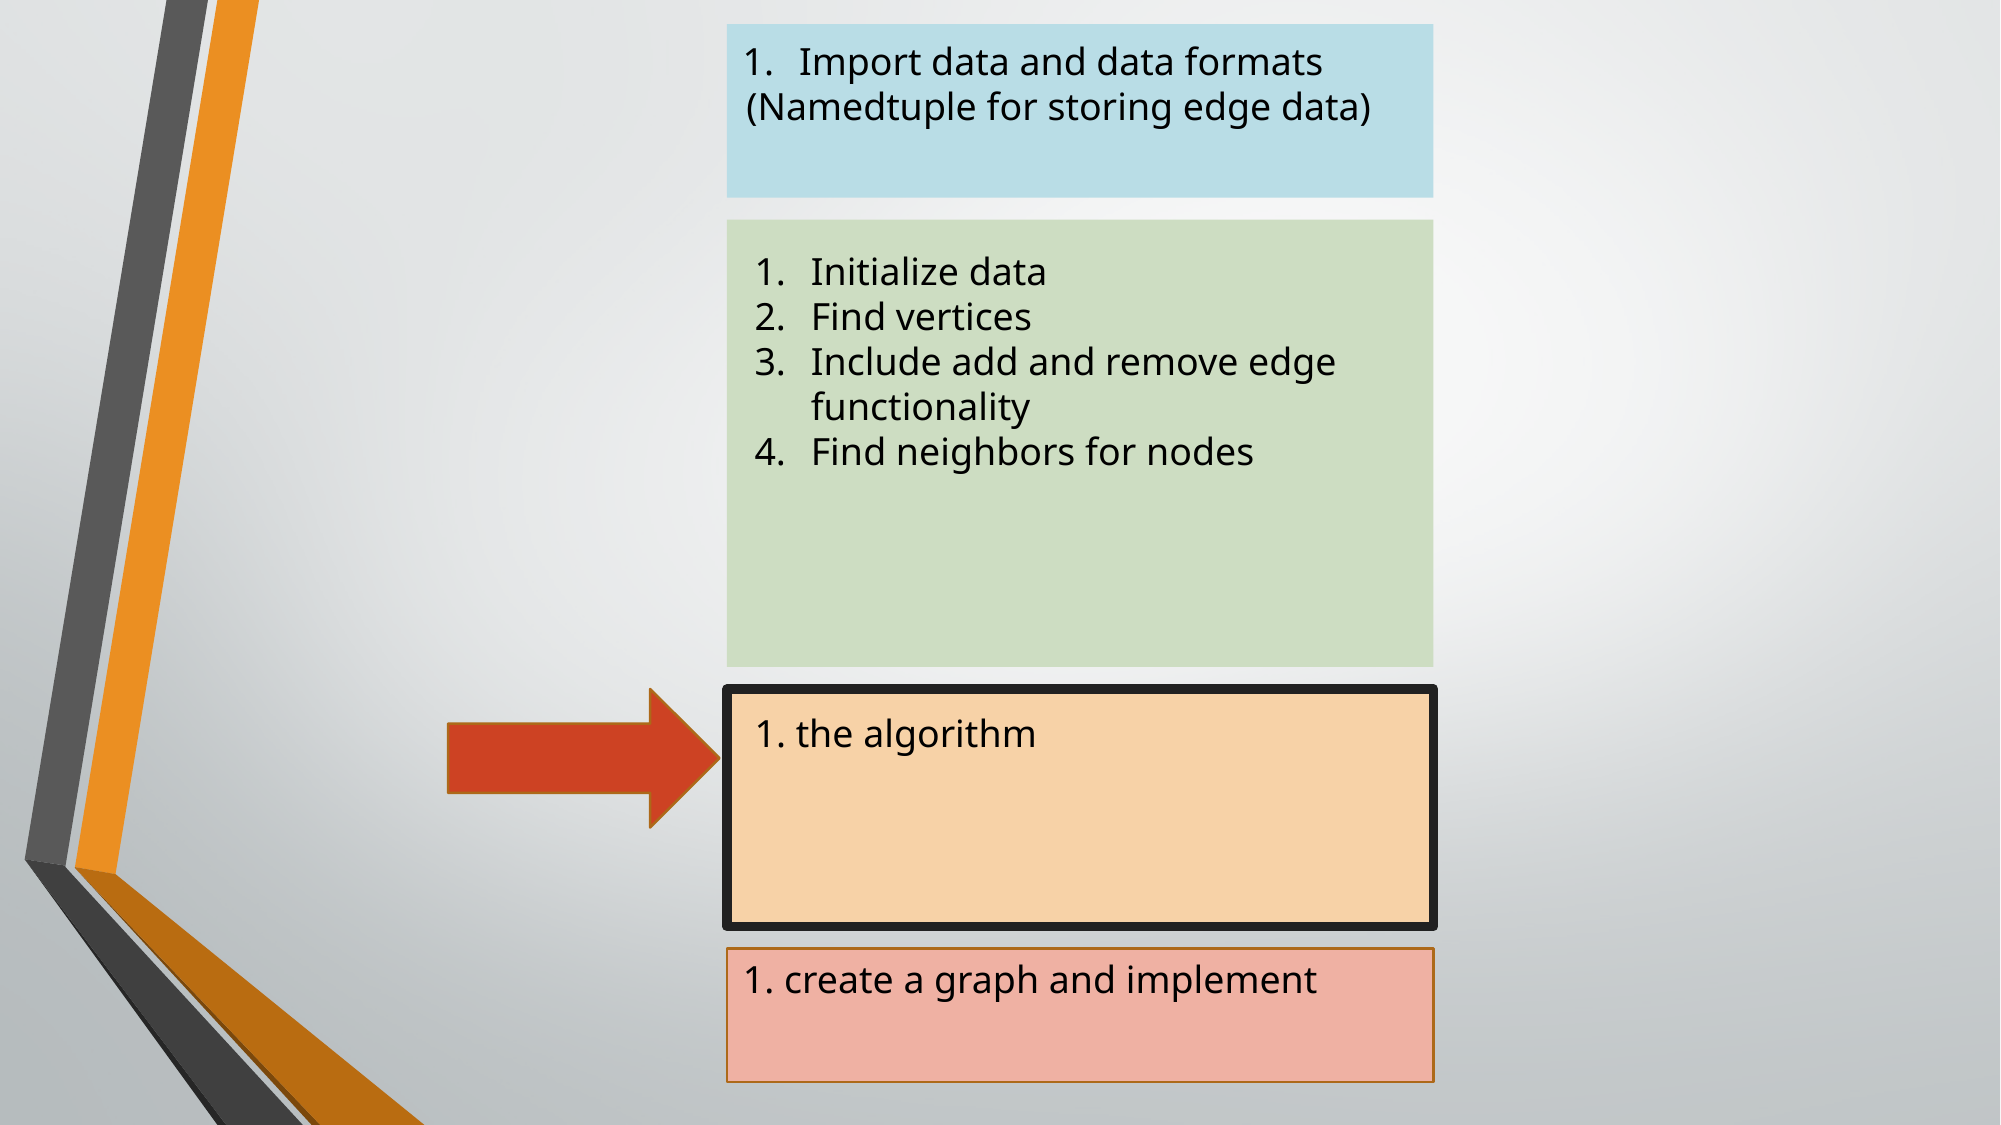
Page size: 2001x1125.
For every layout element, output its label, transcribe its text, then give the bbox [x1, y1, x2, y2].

text_box 1. the algorithm [739, 702, 1190, 763]
text_box [726, 688, 1435, 928]
text_box Import data and data formats (Namedtuple for storing edge data) [727, 30, 1390, 136]
text_box [726, 218, 1435, 668]
text_box [726, 947, 1435, 1083]
text_box 1. create a graph and implement [727, 948, 1435, 1009]
text_box Initialize data Find vertices Include add and remove edge functionality Find neighbors for nodes [739, 240, 1433, 481]
text_box [726, 23, 1435, 199]
text_box [446, 687, 721, 829]
